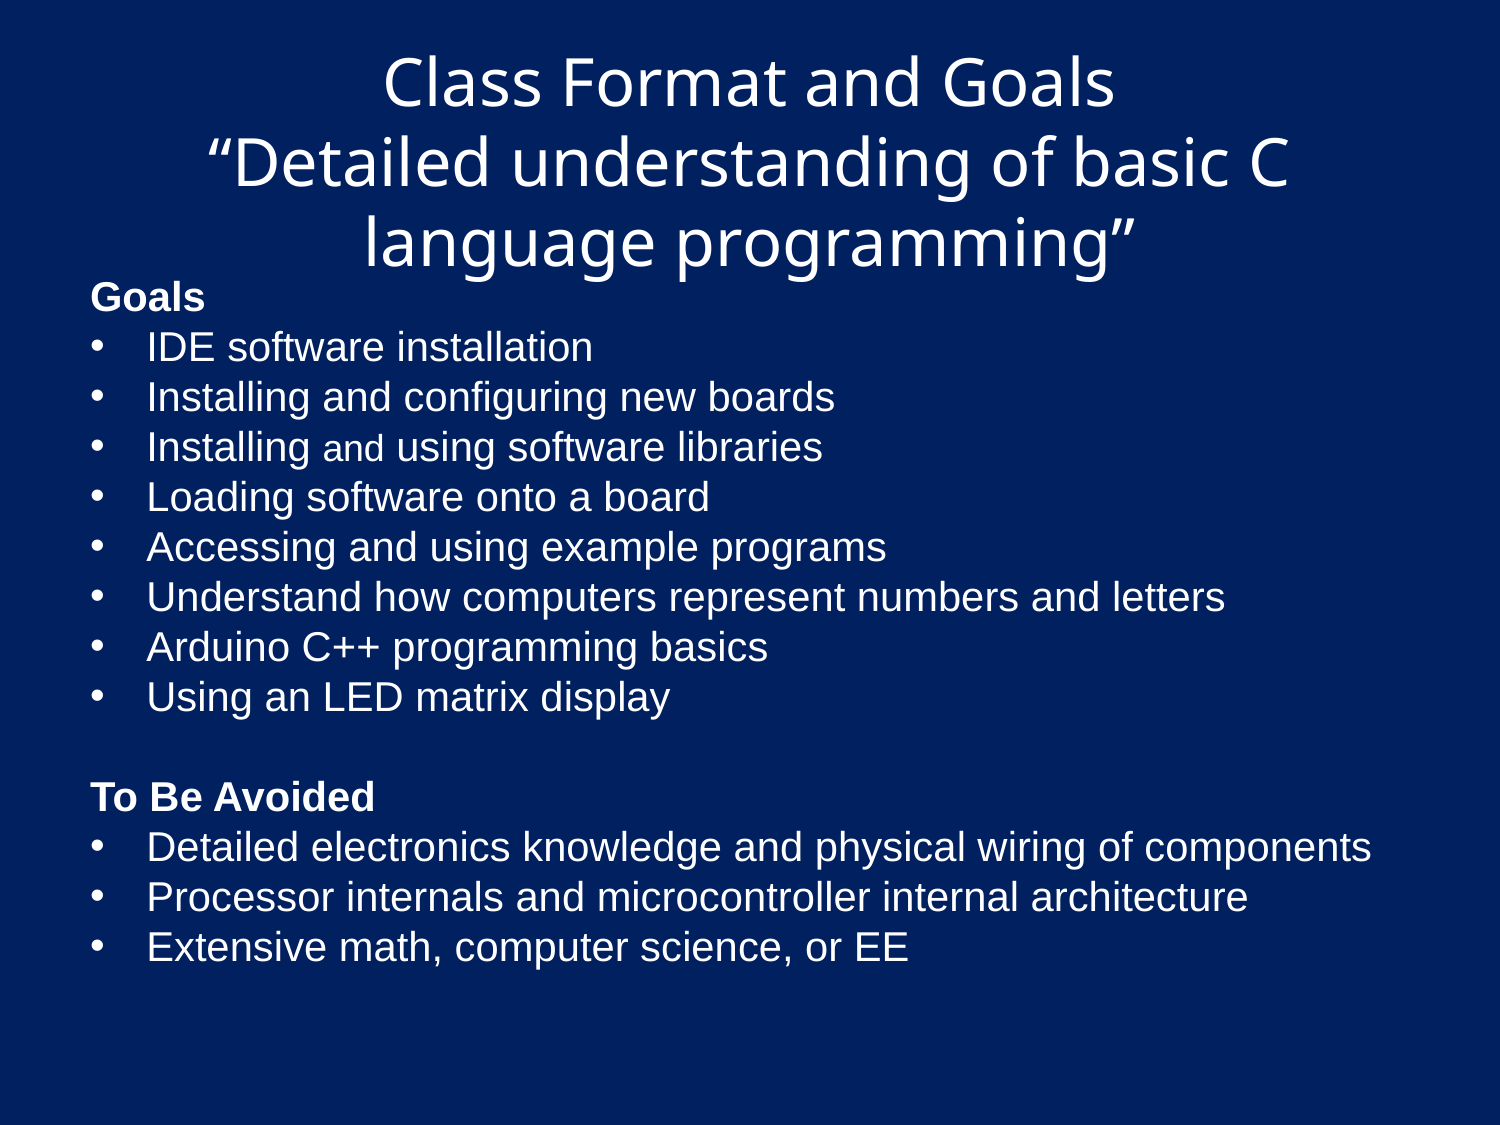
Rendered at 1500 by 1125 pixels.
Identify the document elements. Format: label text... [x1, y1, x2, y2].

list Goals IDE software installation Installing and configuring new boards Installing and using software libraries Loading software onto a board Accessing and using example programs Understand how computers represent numbers and letters Arduino C++ programming basics Using an LED matrix display To Be Avoided Detailed electronics knowledge and physical wiring of components Processor internals and microcontroller internal architecture Extensive math, computer science, or EE [75, 262, 1425, 1088]
title Class Format and Goals “Detailed understanding of basic C language programming” [75, 45, 1425, 262]
